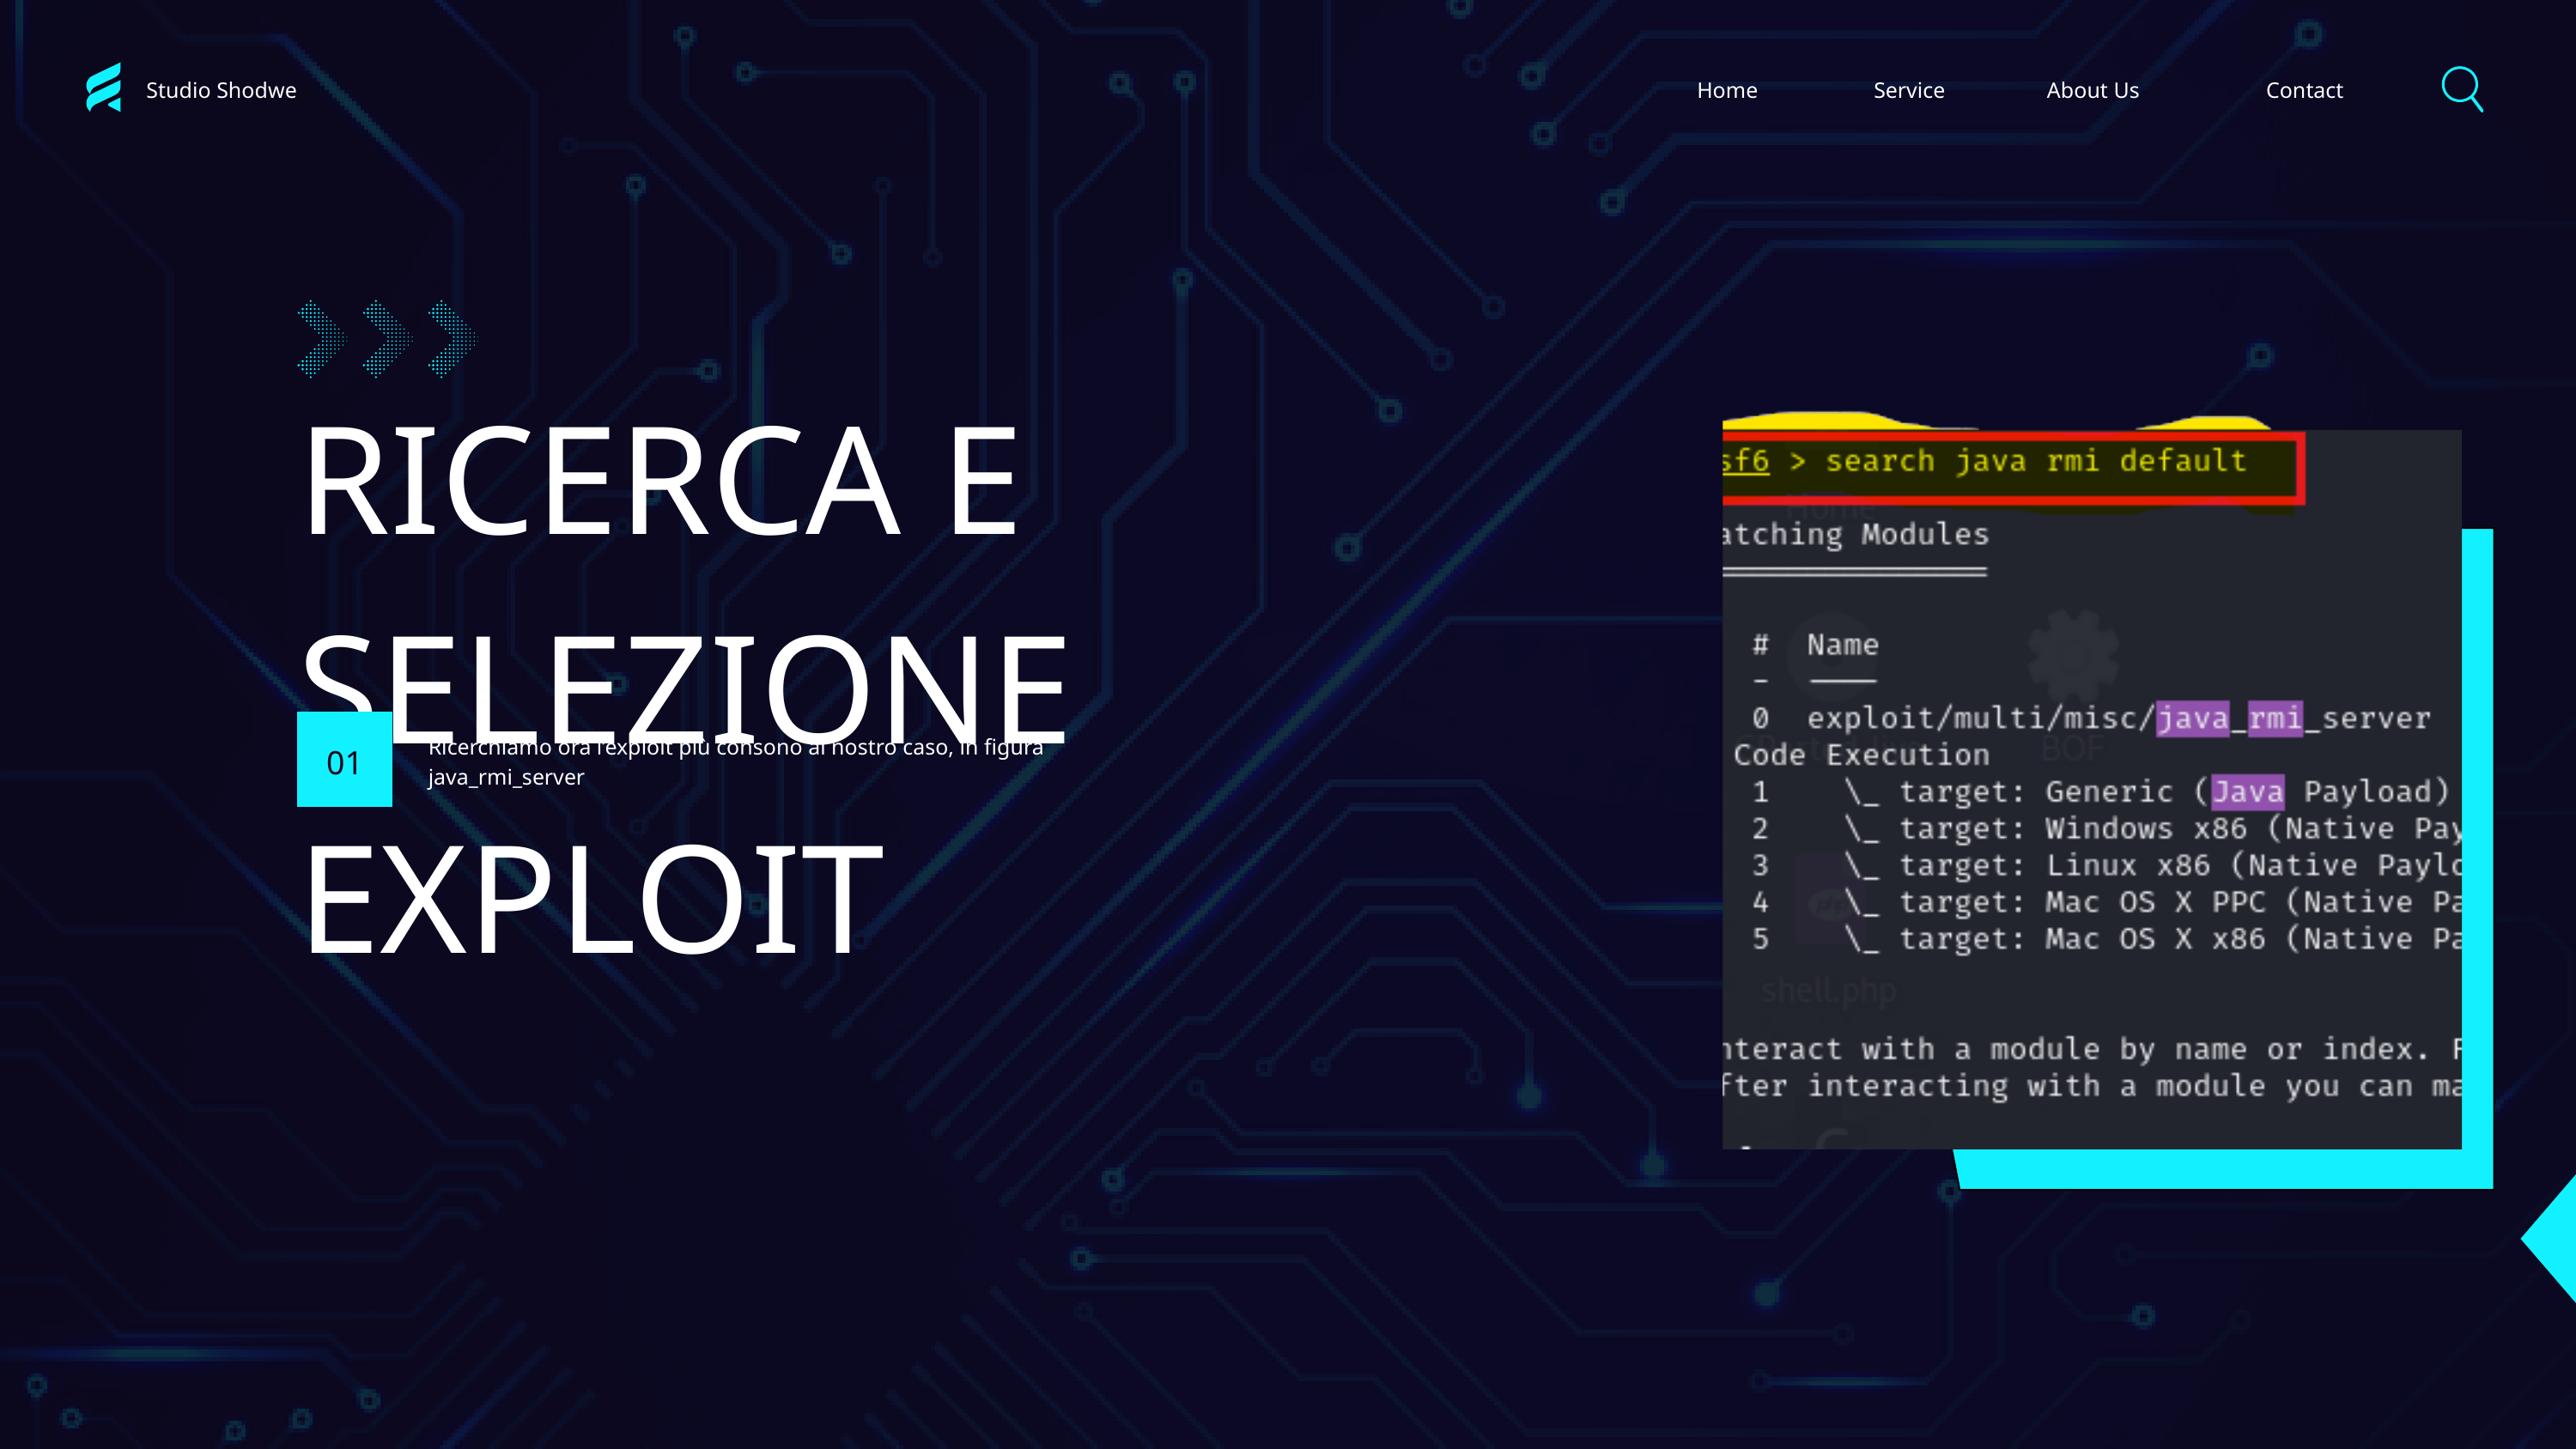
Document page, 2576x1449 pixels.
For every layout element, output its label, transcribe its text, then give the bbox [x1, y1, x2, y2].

text_box RICERCA E SELEZIONE EXPLOIT [297, 355, 1698, 984]
text_box Ricerchiamo ora l’exploit più consono al nostro caso, in figura java_rmi_server [428, 729, 1168, 790]
text_box [0, 0, 2576, 1449]
text_box [2439, 64, 2484, 112]
text_box [297, 300, 348, 379]
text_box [2483, 1210, 2576, 1267]
text_box About Us [2047, 72, 2196, 103]
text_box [1832, 527, 2494, 1191]
text_box [428, 300, 479, 379]
text_box Service [1874, 72, 1978, 103]
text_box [296, 711, 393, 808]
text_box [362, 300, 413, 379]
text_box Contact [2266, 72, 2404, 103]
text_box Home [1697, 72, 1811, 103]
text_box [84, 62, 121, 112]
text_box Studio Shodwe [146, 72, 328, 103]
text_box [1722, 409, 2463, 1149]
